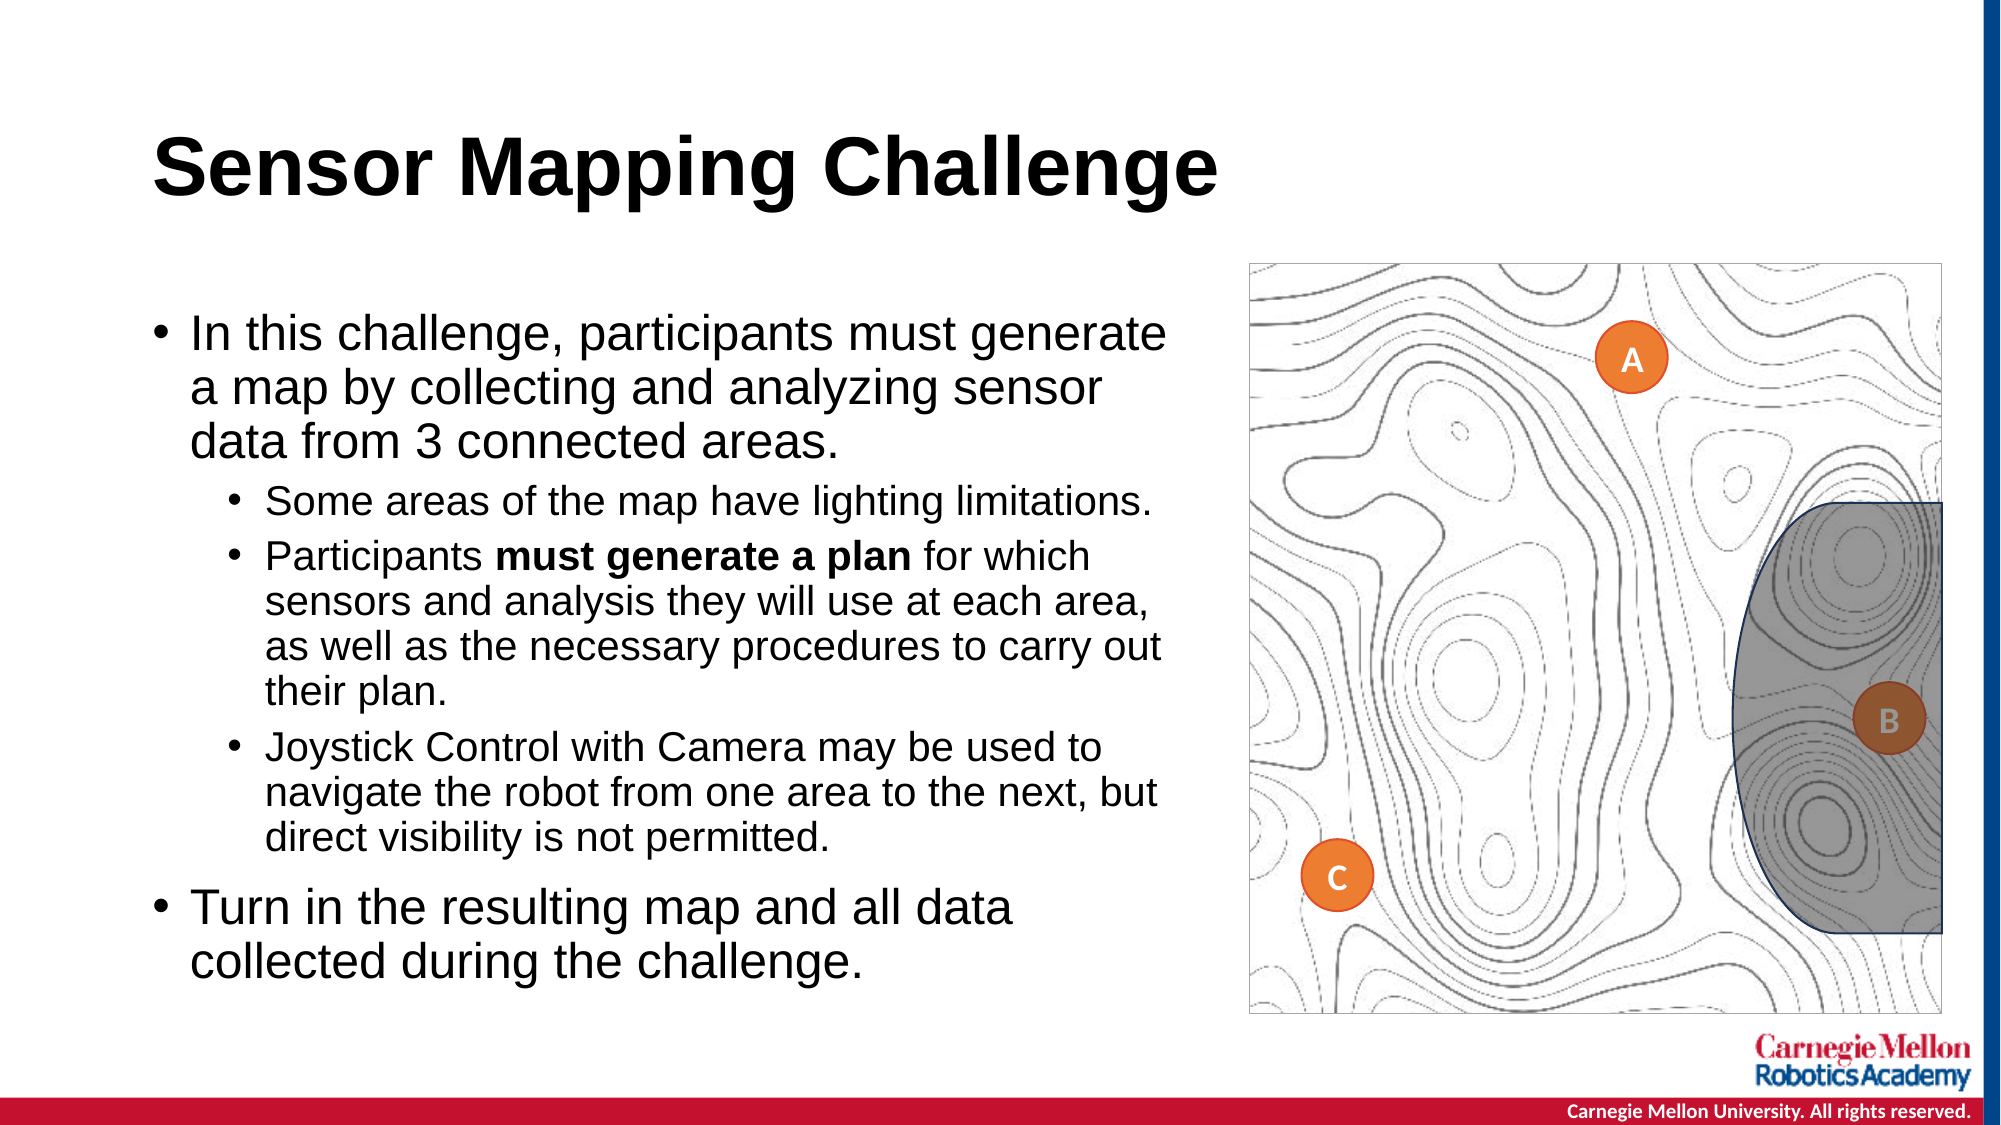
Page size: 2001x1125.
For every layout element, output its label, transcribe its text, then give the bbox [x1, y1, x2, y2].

list In this challenge, participants must generate a map by collecting and analyzing sensor data from 3 connected areas. Some areas of the map have lighting limitations. Participants must generate a plan for which sensors and analysis they will use at each area, as well as the necessary procedures to carry out their plan. Joystick Control with Camera may be used to navigate the robot from one area to the next, but direct visibility is not permitted. Turn in the resulting map and all data collected during the challenge. [137, 299, 1197, 1014]
picture [1751, 1023, 1983, 1097]
picture [1220, 264, 1971, 1013]
title Sensor Mapping Challenge [137, 59, 1863, 278]
